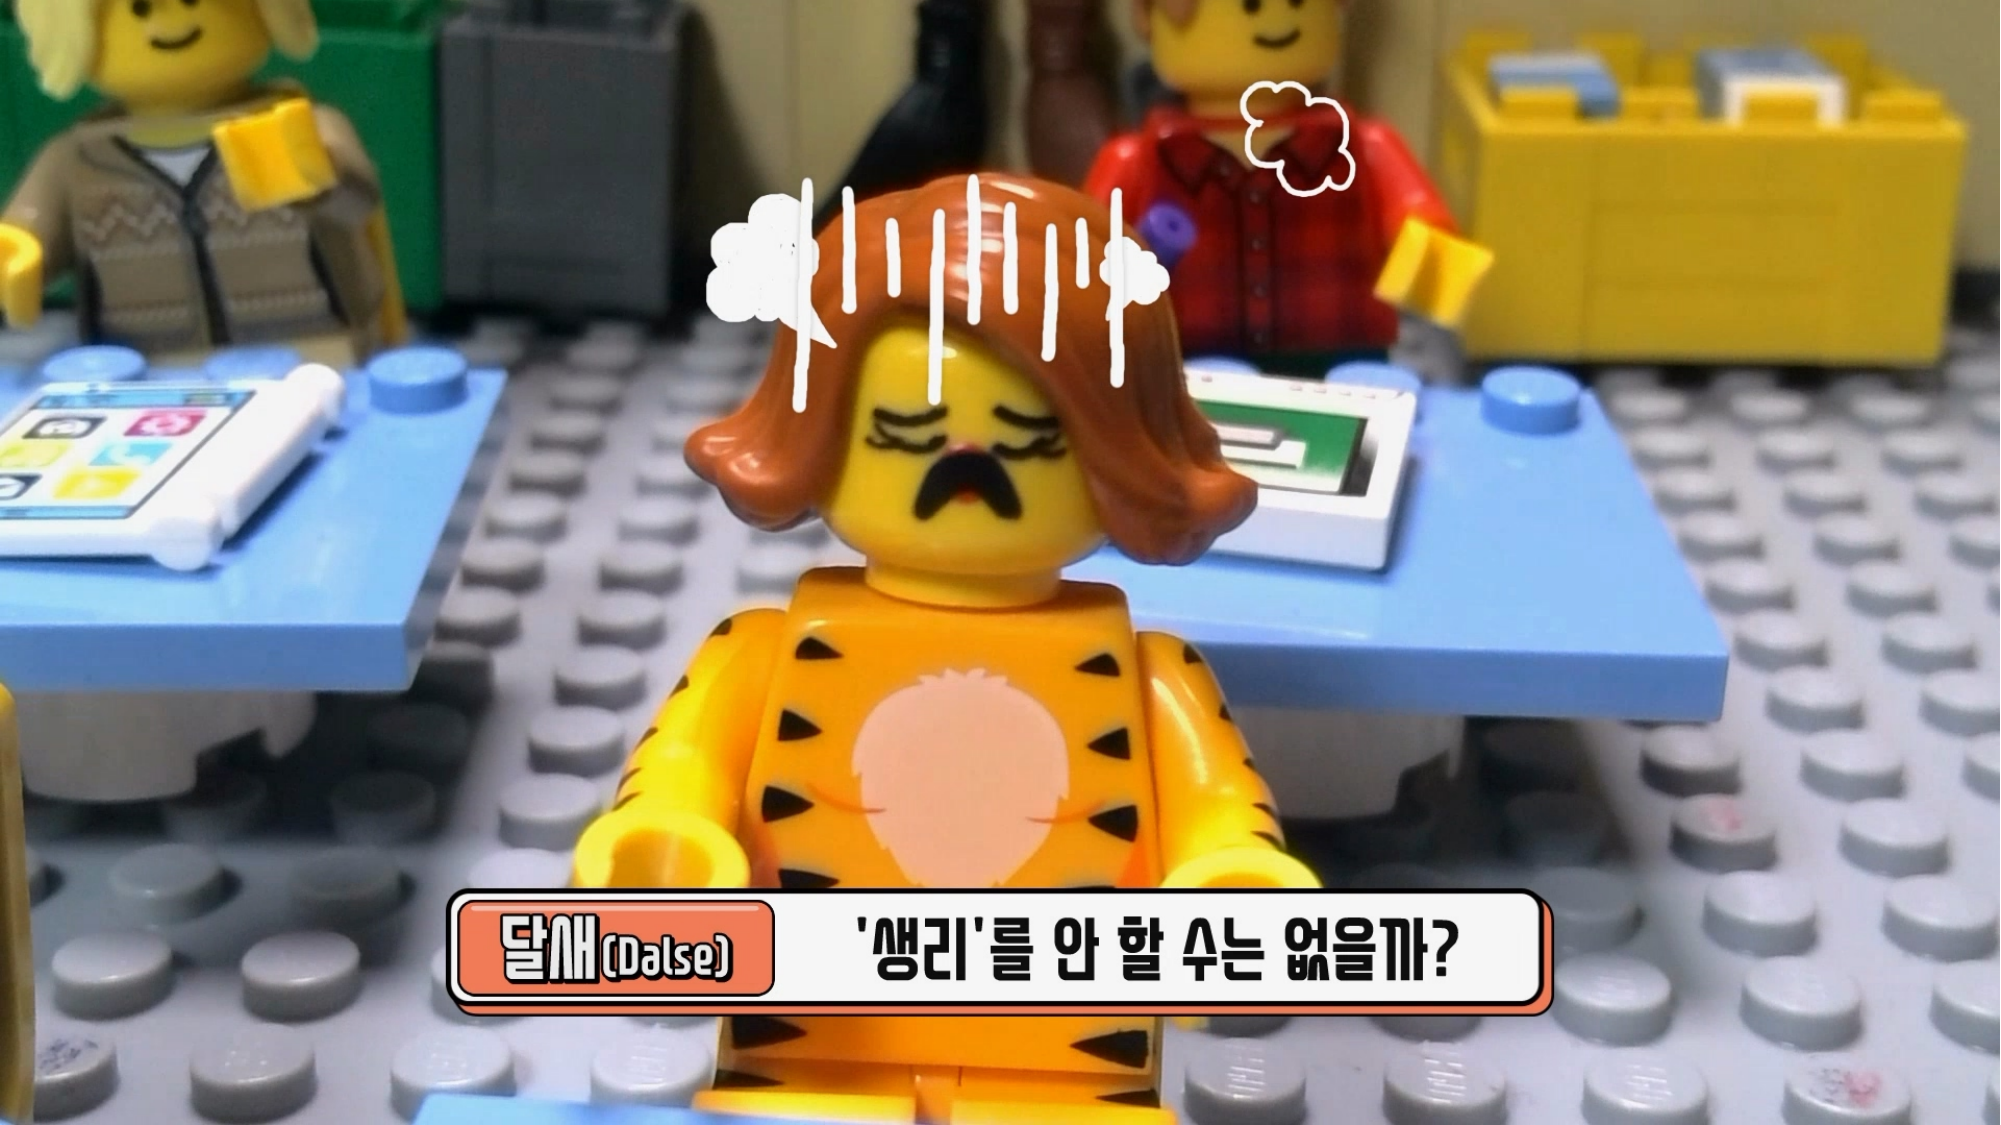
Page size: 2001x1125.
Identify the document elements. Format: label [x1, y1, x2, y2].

list [0, 0, 2000, 1125]
